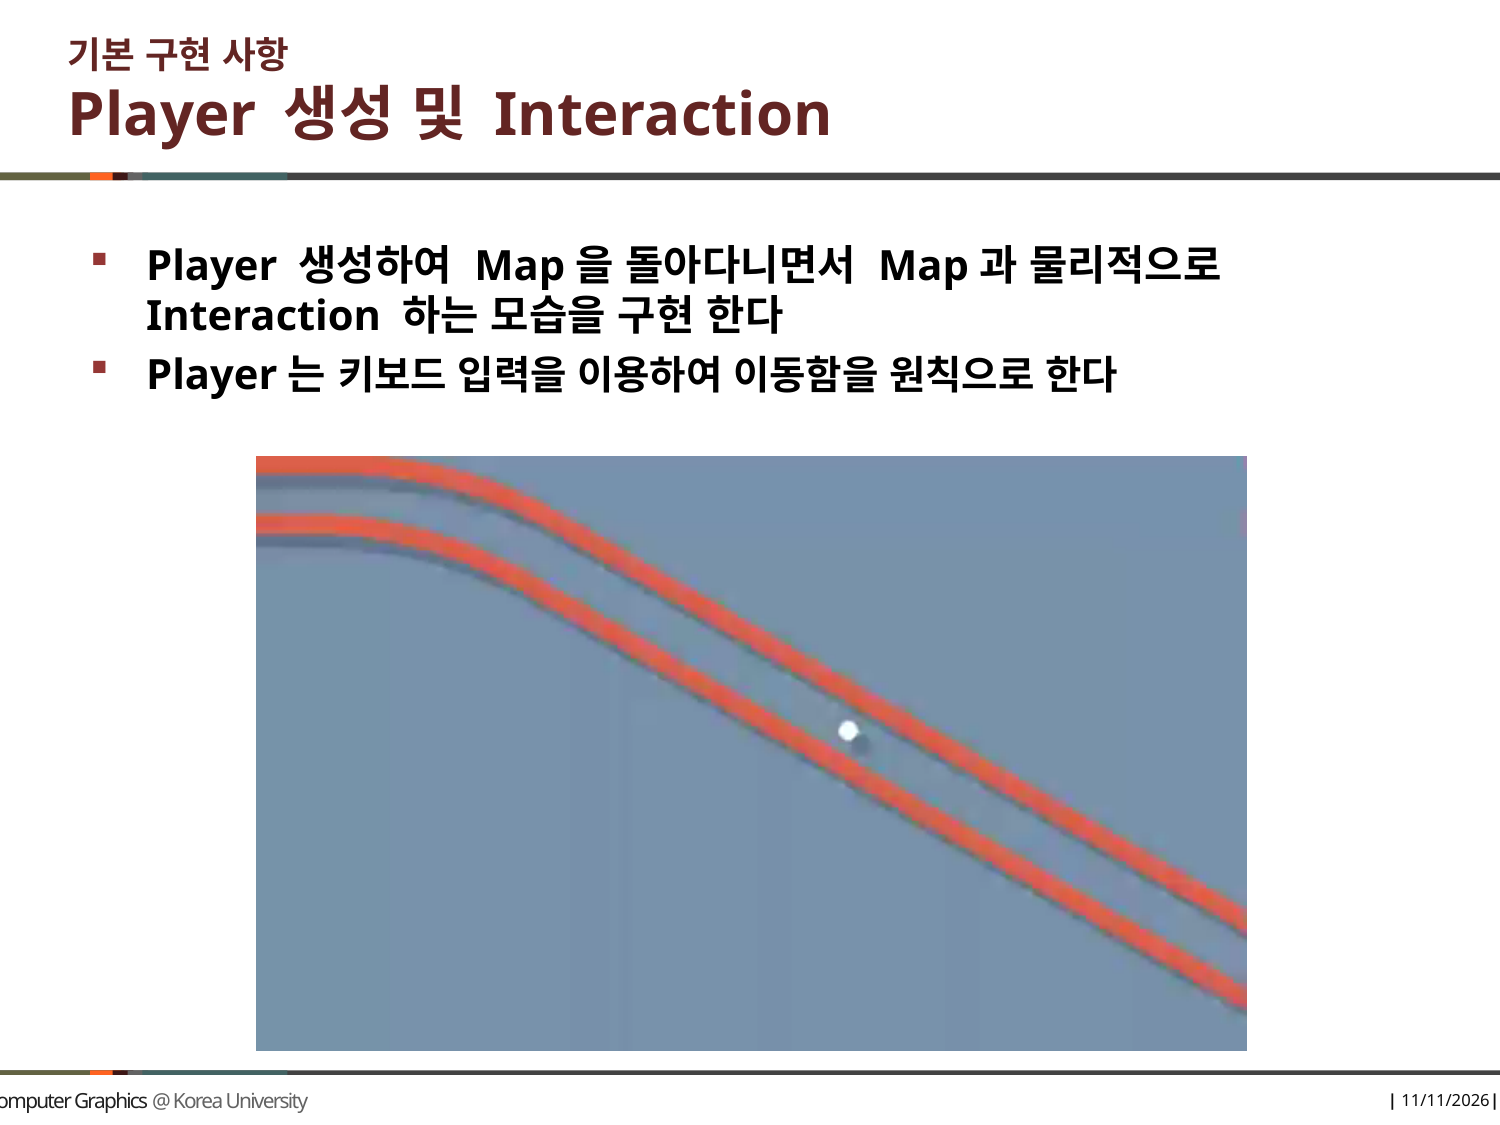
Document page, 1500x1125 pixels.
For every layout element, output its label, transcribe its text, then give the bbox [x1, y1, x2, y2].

list Player 생성하여 Map을 돌아다니면서 Map과 물리적으로 Interaction 하는 모습을 구현 한다 Player는 키보드 입력을 이용하여 이동함을 원칙으로 한다 [75, 231, 1425, 1024]
title 기본 구현 사항 Player 생성 및 Interaction [53, 24, 1451, 156]
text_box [255, 455, 1248, 1052]
